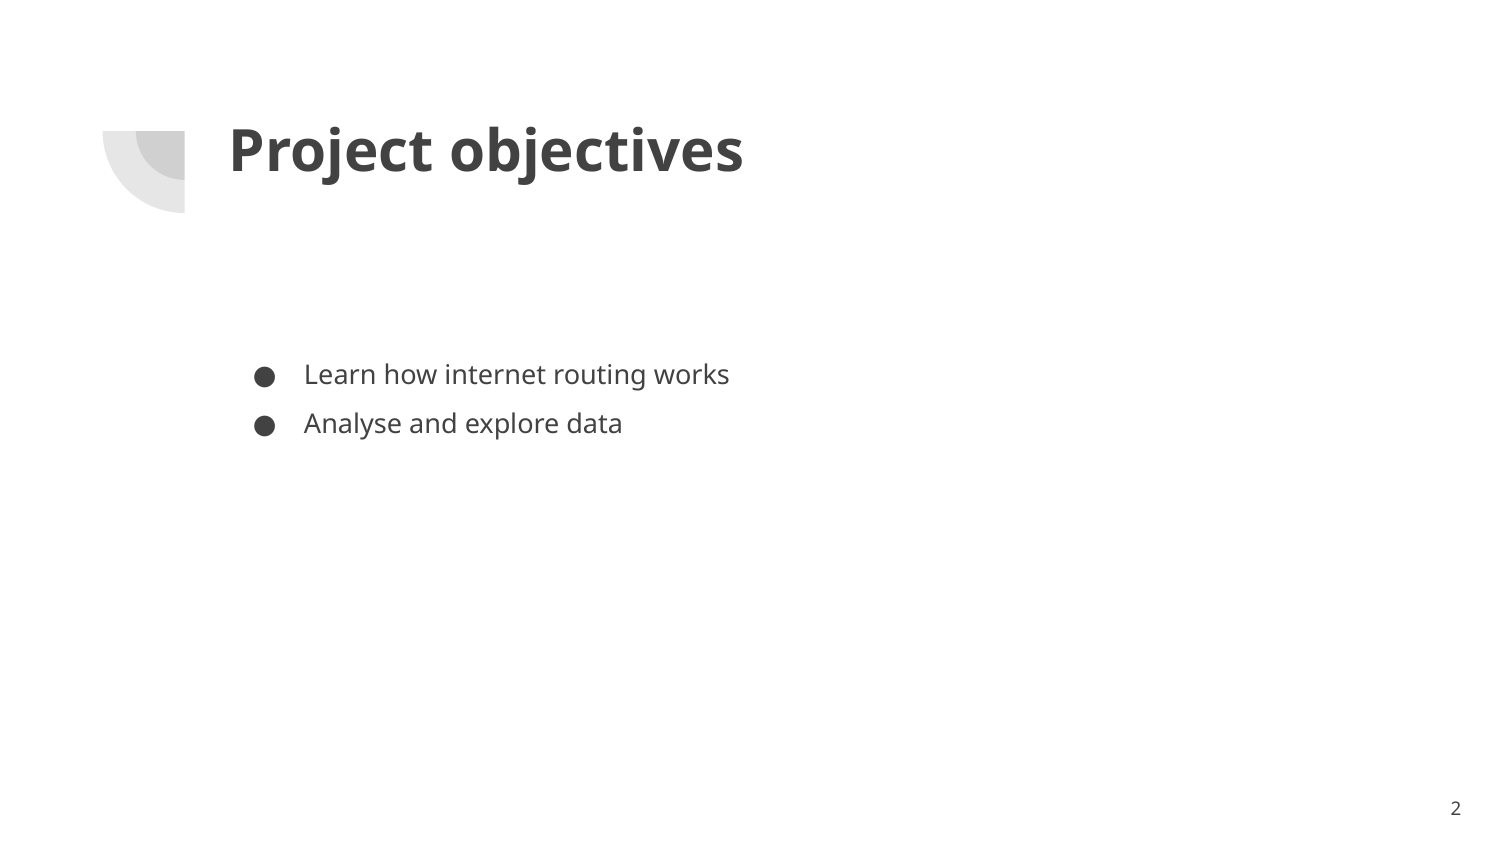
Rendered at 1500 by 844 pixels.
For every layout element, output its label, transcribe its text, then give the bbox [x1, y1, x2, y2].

list Learn how internet routing works Analyse and explore data [213, 326, 1368, 744]
slide_number ‹#› [1386, 777, 1477, 842]
title Project objectives [213, 98, 1368, 263]
